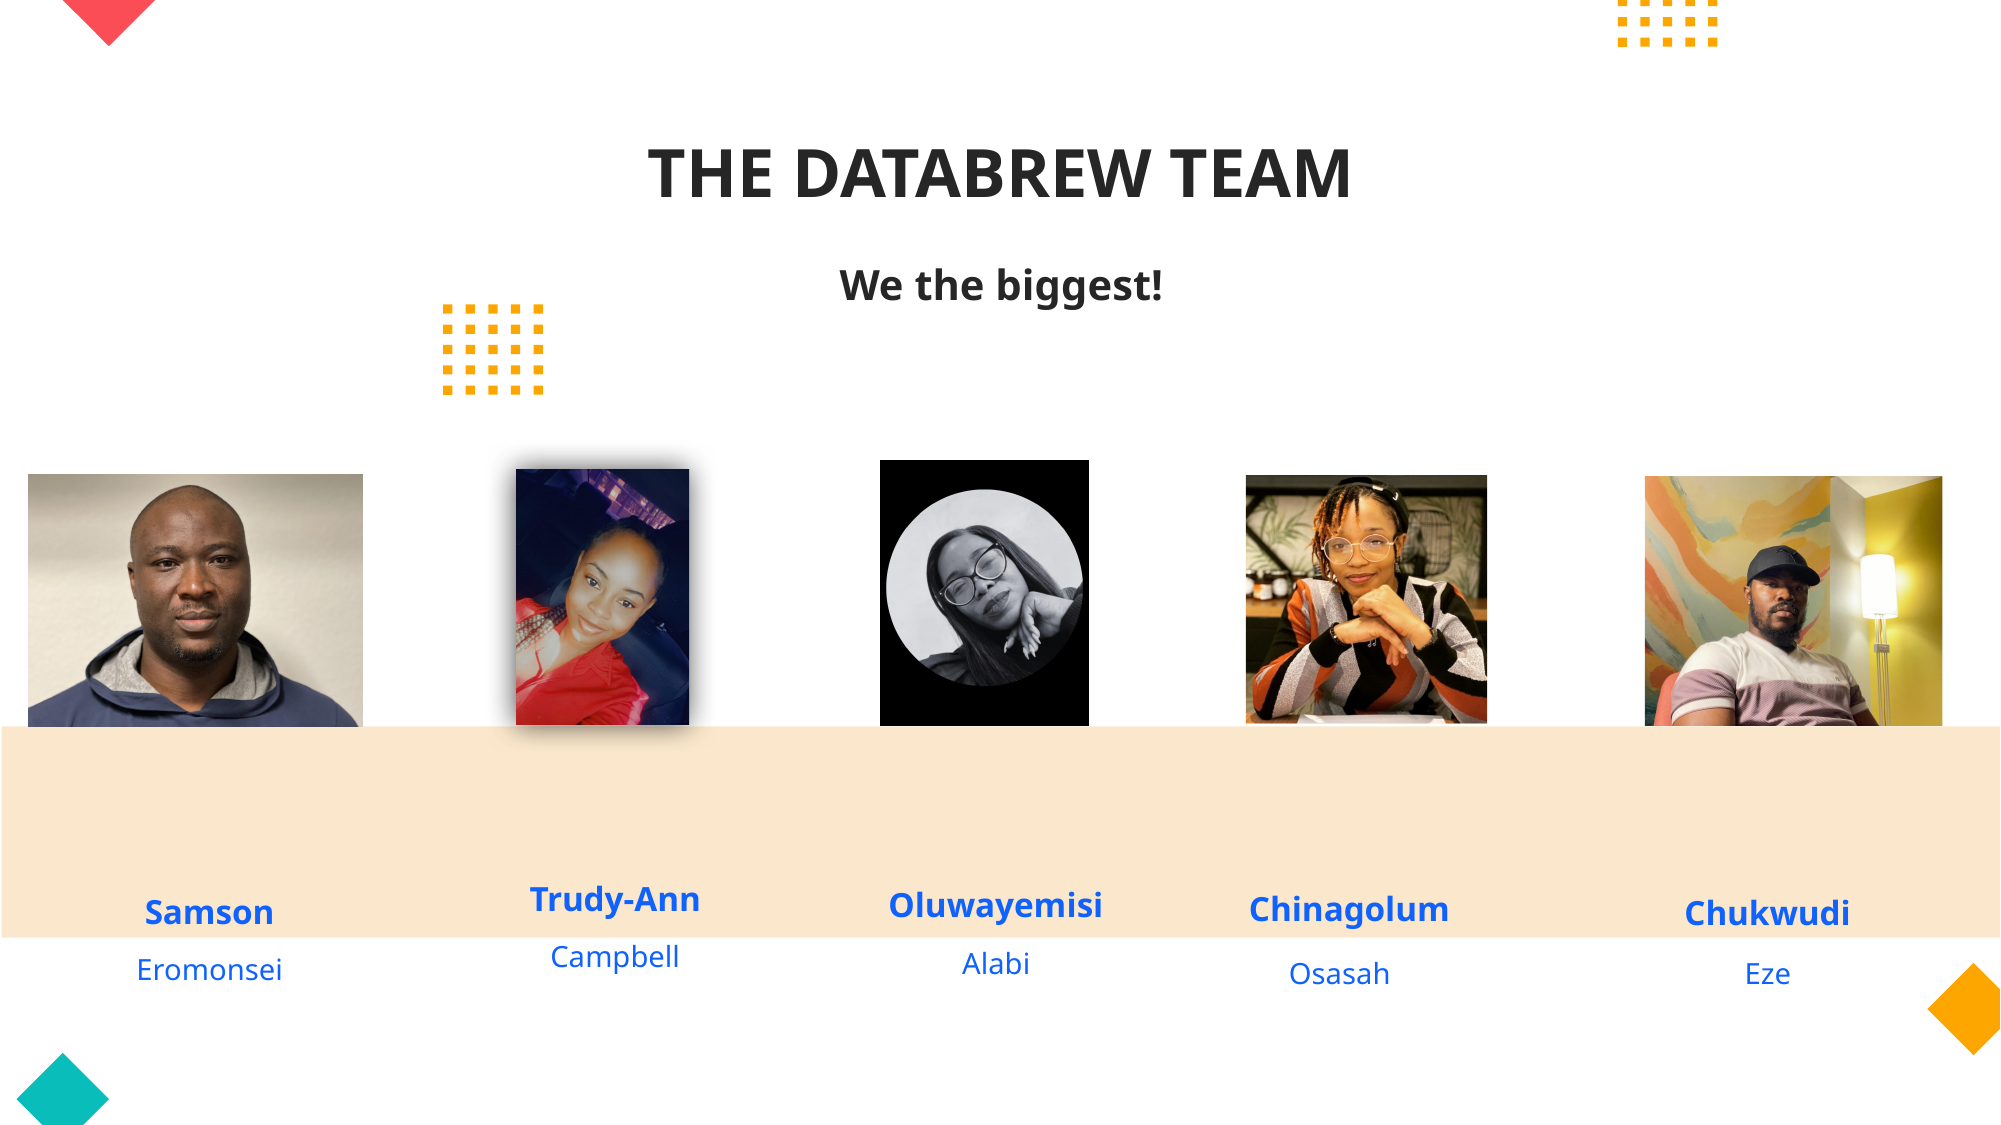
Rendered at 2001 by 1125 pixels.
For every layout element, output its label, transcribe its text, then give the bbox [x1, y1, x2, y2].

text_box [510, 385, 521, 395]
text_box [533, 344, 543, 355]
text_box [465, 385, 475, 395]
text_box [1708, 0, 1718, 7]
text_box Eromonsei [27, 926, 392, 995]
text_box Oluwayemisi [814, 877, 1178, 920]
picture [1644, 475, 1943, 726]
picture [27, 473, 363, 727]
text_box [443, 365, 453, 375]
text_box Alabi [814, 920, 1178, 988]
text_box [510, 365, 521, 375]
text_box [443, 344, 453, 355]
text_box We the biggest! [568, 251, 1435, 317]
text_box [533, 385, 543, 395]
text_box [533, 365, 543, 375]
text_box [443, 385, 453, 395]
text_box [62, 0, 156, 47]
text_box Osasah [1158, 930, 1522, 999]
text_box [1662, 17, 1673, 27]
text_box [1662, 0, 1673, 7]
text_box [488, 304, 498, 314]
text_box [16, 1052, 109, 1125]
text_box [465, 344, 475, 355]
text_box [465, 304, 475, 314]
text_box [1640, 37, 1650, 47]
text_box Chukwudi [1586, 884, 1950, 930]
text_box [1708, 37, 1718, 47]
text_box [1640, 17, 1650, 27]
text_box [510, 324, 521, 334]
text_box [1, 726, 2000, 938]
text_box [510, 344, 521, 355]
text_box Samson [27, 883, 392, 926]
picture [515, 469, 690, 725]
text_box [465, 365, 475, 375]
text_box [488, 365, 498, 375]
text_box [1708, 17, 1718, 27]
text_box Chinagolum [1178, 880, 1536, 936]
picture [880, 460, 1089, 726]
text_box [533, 324, 543, 334]
text_box [510, 304, 521, 314]
text_box [488, 344, 498, 355]
picture [1245, 475, 1488, 726]
text_box [1617, 0, 1627, 7]
text_box [1685, 37, 1695, 47]
text_box [1927, 962, 2000, 1056]
text_box [1640, 0, 1650, 7]
text_box Campbell [433, 913, 798, 982]
text_box [465, 324, 475, 334]
text_box [488, 324, 498, 334]
text_box [1685, 0, 1695, 7]
text_box [533, 304, 543, 314]
text_box [1617, 37, 1627, 47]
text_box [443, 324, 453, 334]
text_box Eze [1586, 930, 1950, 998]
text_box [1685, 17, 1695, 27]
text_box [443, 304, 453, 314]
text_box Trudy-Ann [433, 870, 798, 913]
text_box [488, 385, 498, 395]
text_box [1662, 37, 1673, 47]
text_box [1617, 17, 1627, 27]
text_box THE DATABREW TEAM [494, 123, 1509, 219]
